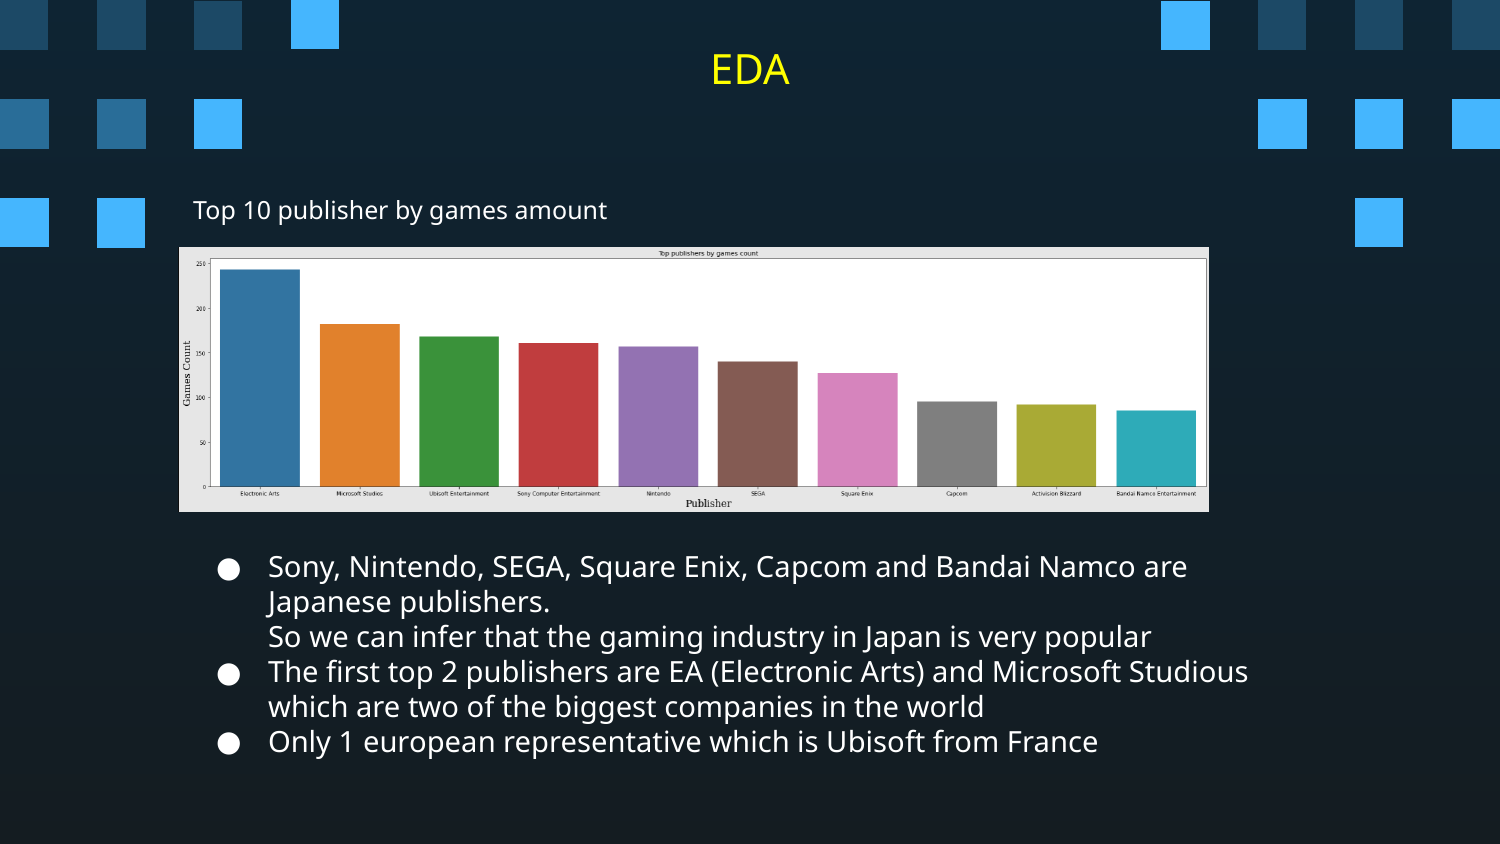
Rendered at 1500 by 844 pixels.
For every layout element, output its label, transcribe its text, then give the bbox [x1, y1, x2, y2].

picture [177, 247, 1209, 512]
title EDA [653, 27, 847, 98]
text_box Top 10 publisher by games amount [178, 179, 663, 245]
text_box Sony, Nintendo, SEGA, Square Enix, Capcom and Bandai Namco are Japanese publishers. So we can infer that the gaming industry in Japan is very popular The first top 2 publishers are EA (Electronic Arts) and Microsoft Studious which are two of the biggest companies in the world Only 1 european representative which is Ubisoft from France [178, 533, 1266, 774]
